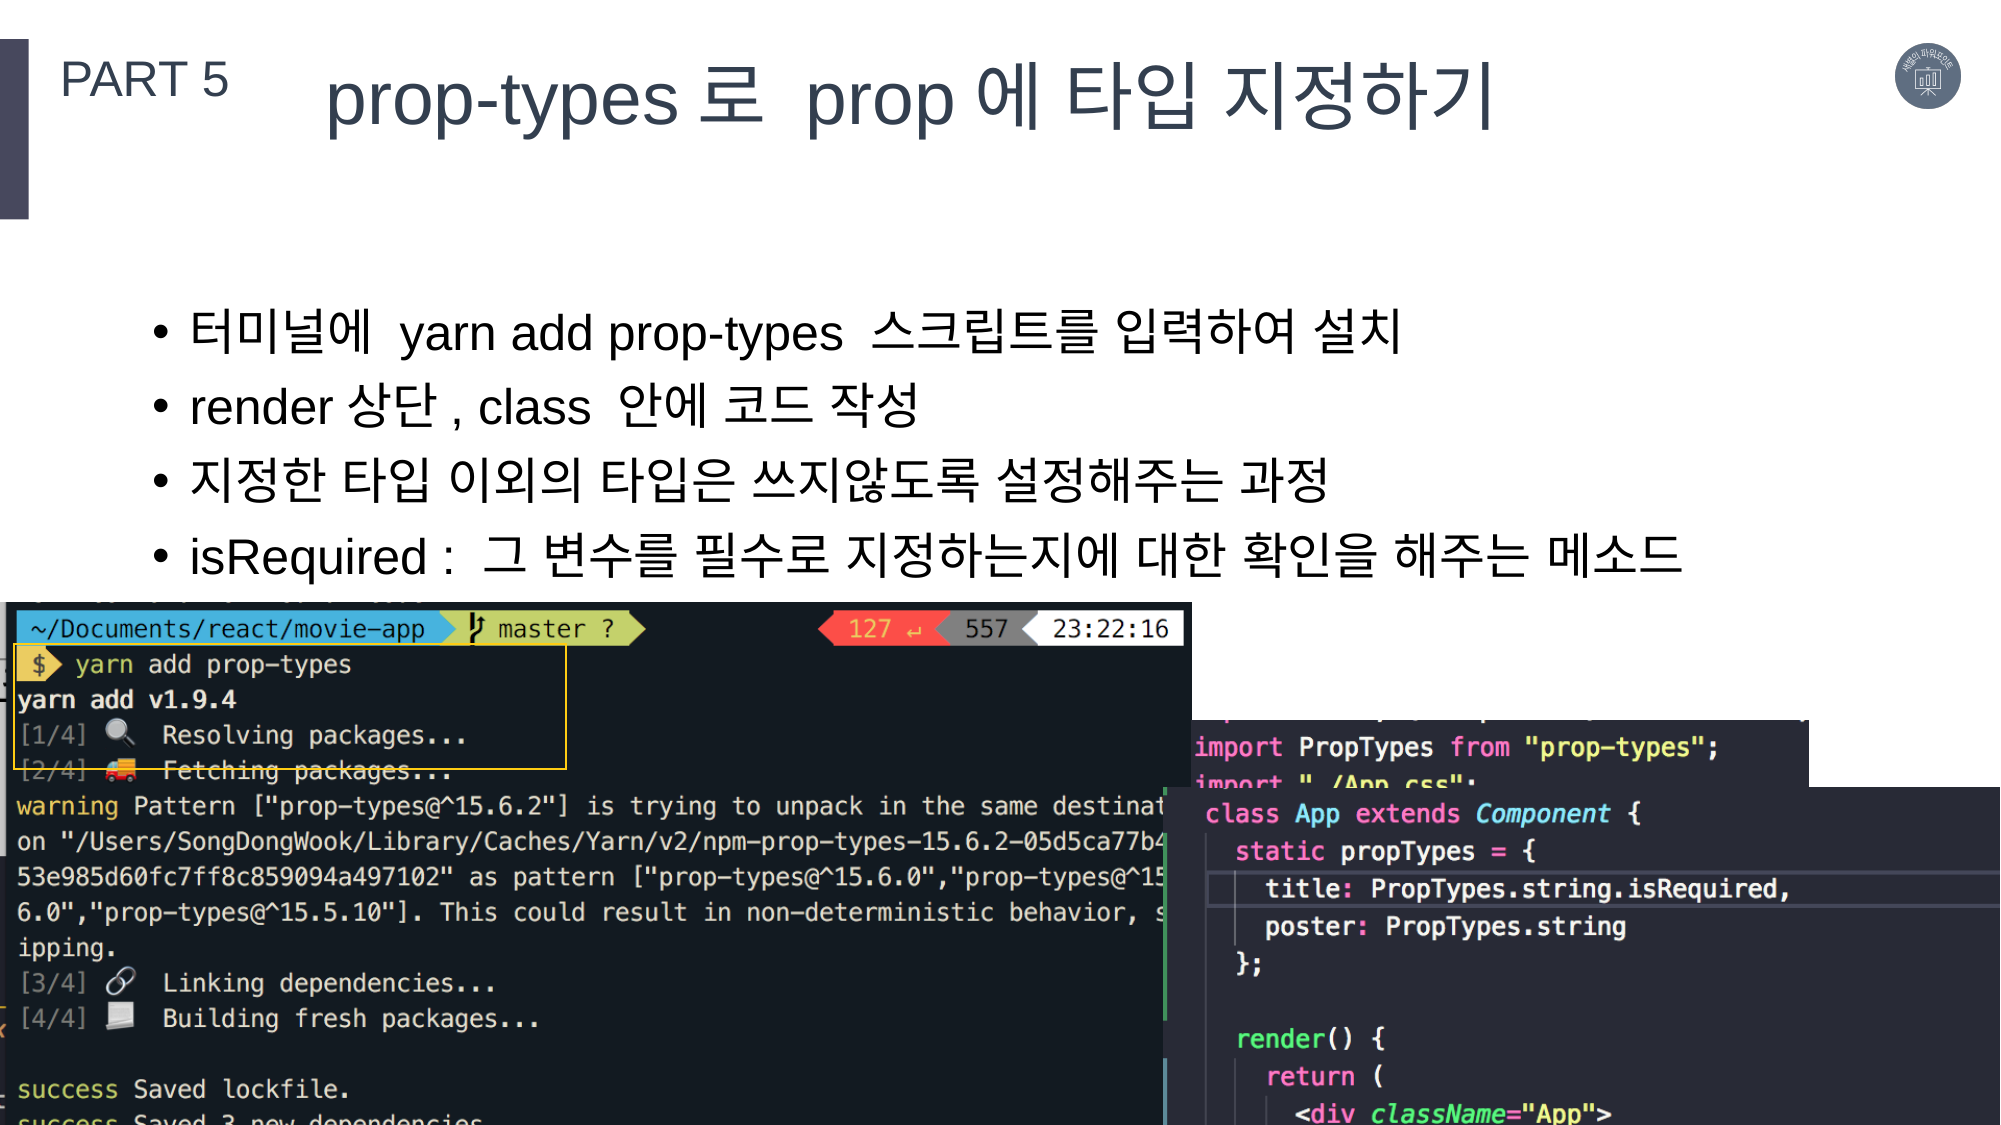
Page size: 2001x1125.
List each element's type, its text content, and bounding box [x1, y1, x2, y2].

text_box [0, 38, 30, 220]
text_box PART 5 [45, 39, 245, 114]
picture [1895, 43, 1961, 109]
text_box prop-types로 prop에 타입 지정하기 [310, 41, 1515, 147]
text_box 터미널에 yarn add prop-types 스크립트를 입력하여 설치 render상단, class 안에 코드 작성 지정한 타입 이외의 타입은 쓰지않도록 설정해주는 과정 isRequired : 그 변수를 필수로 지정하는지에 대한 확인을 해주는 메소드 [137, 299, 1863, 787]
picture [0, 602, 2000, 1125]
